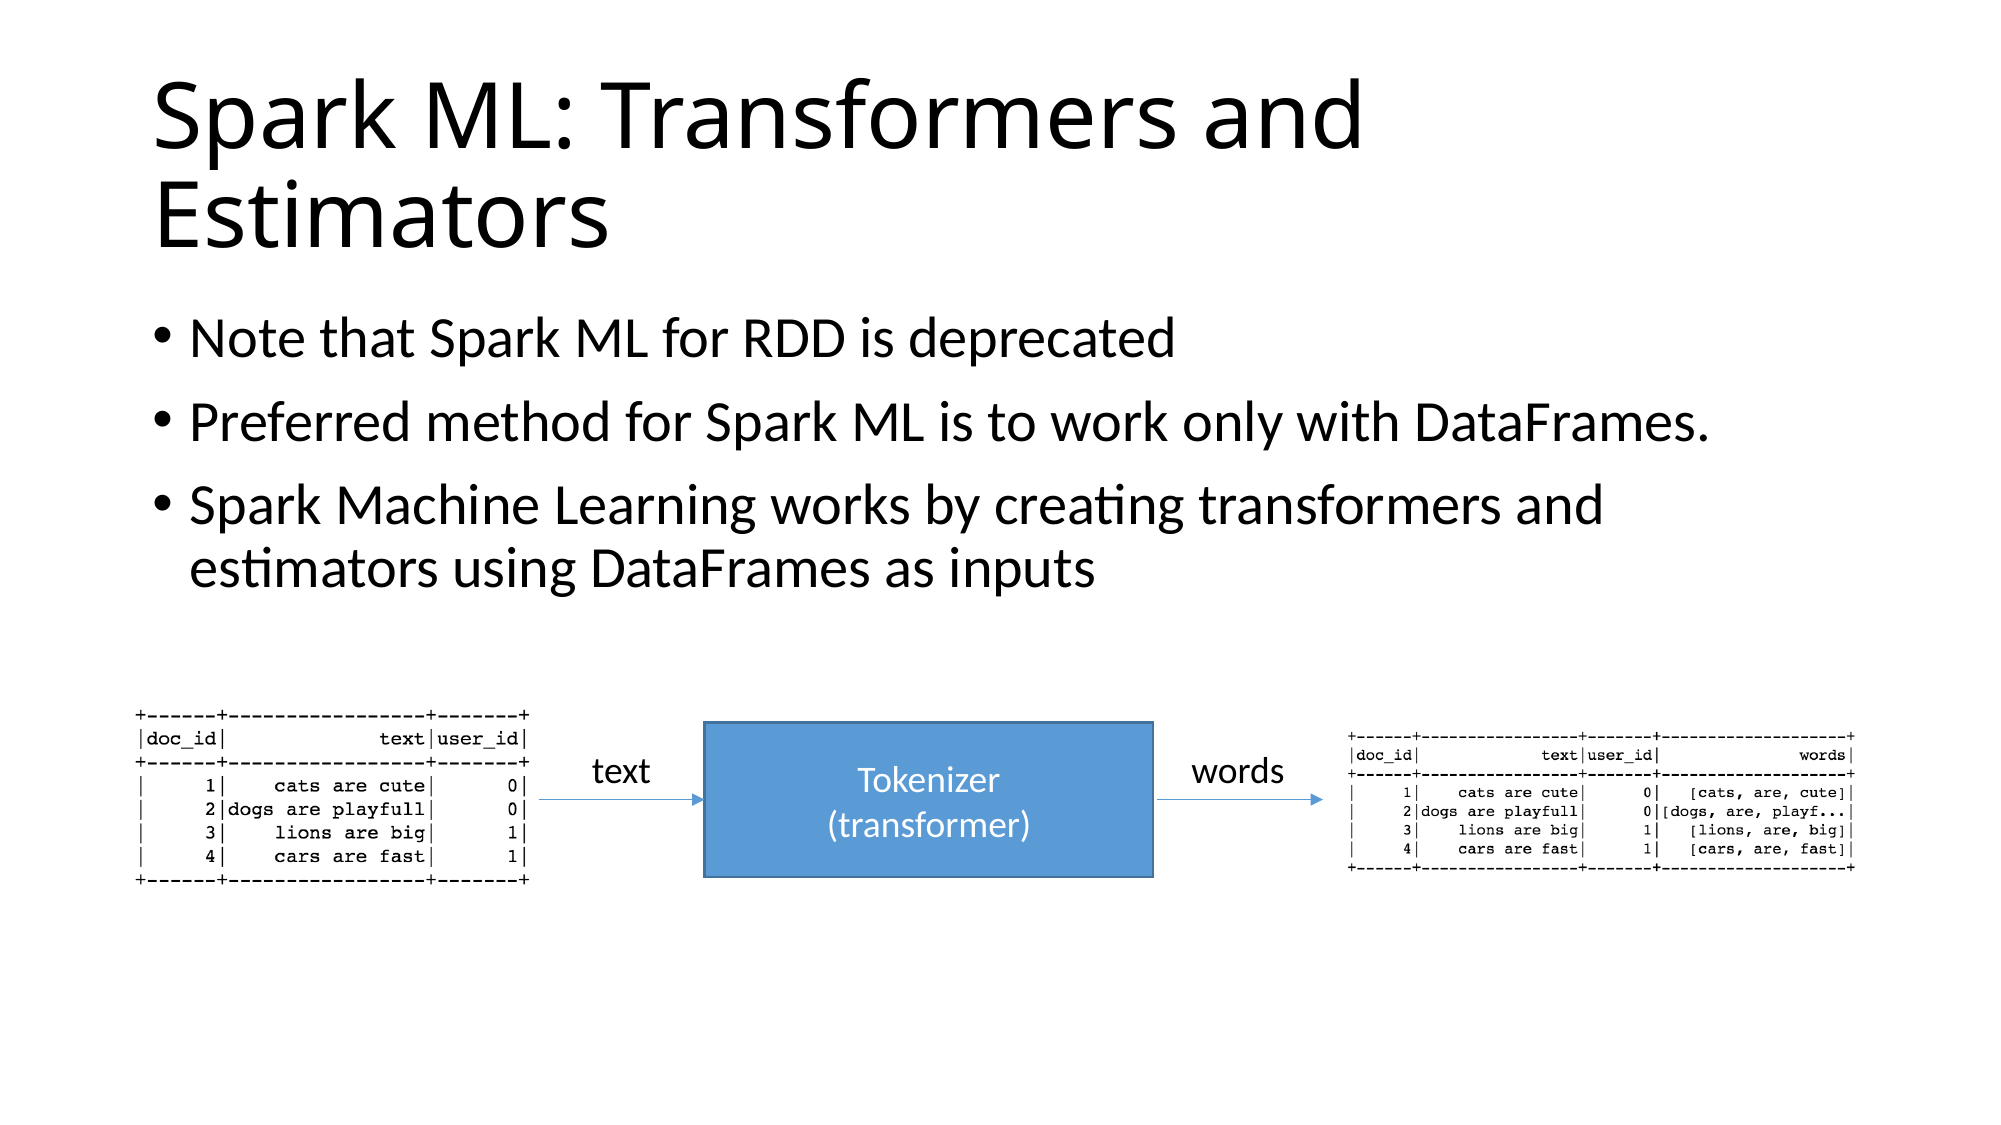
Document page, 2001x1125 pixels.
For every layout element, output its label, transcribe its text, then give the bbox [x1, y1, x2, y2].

picture [127, 704, 539, 895]
text_box text [577, 739, 666, 799]
title Spark ML: Transformers and Estimators [137, 59, 1863, 278]
text_box Tokenizer (transformer) [703, 721, 1154, 878]
text_box words [1176, 739, 1300, 799]
picture [1342, 722, 1861, 873]
list Note that Spark ML for RDD is deprecated Preferred method for Spark ML is to work only with DataFrames. Spark Machine Learning works by creating transformers and estimators using DataFrames as inputs [137, 299, 1863, 622]
